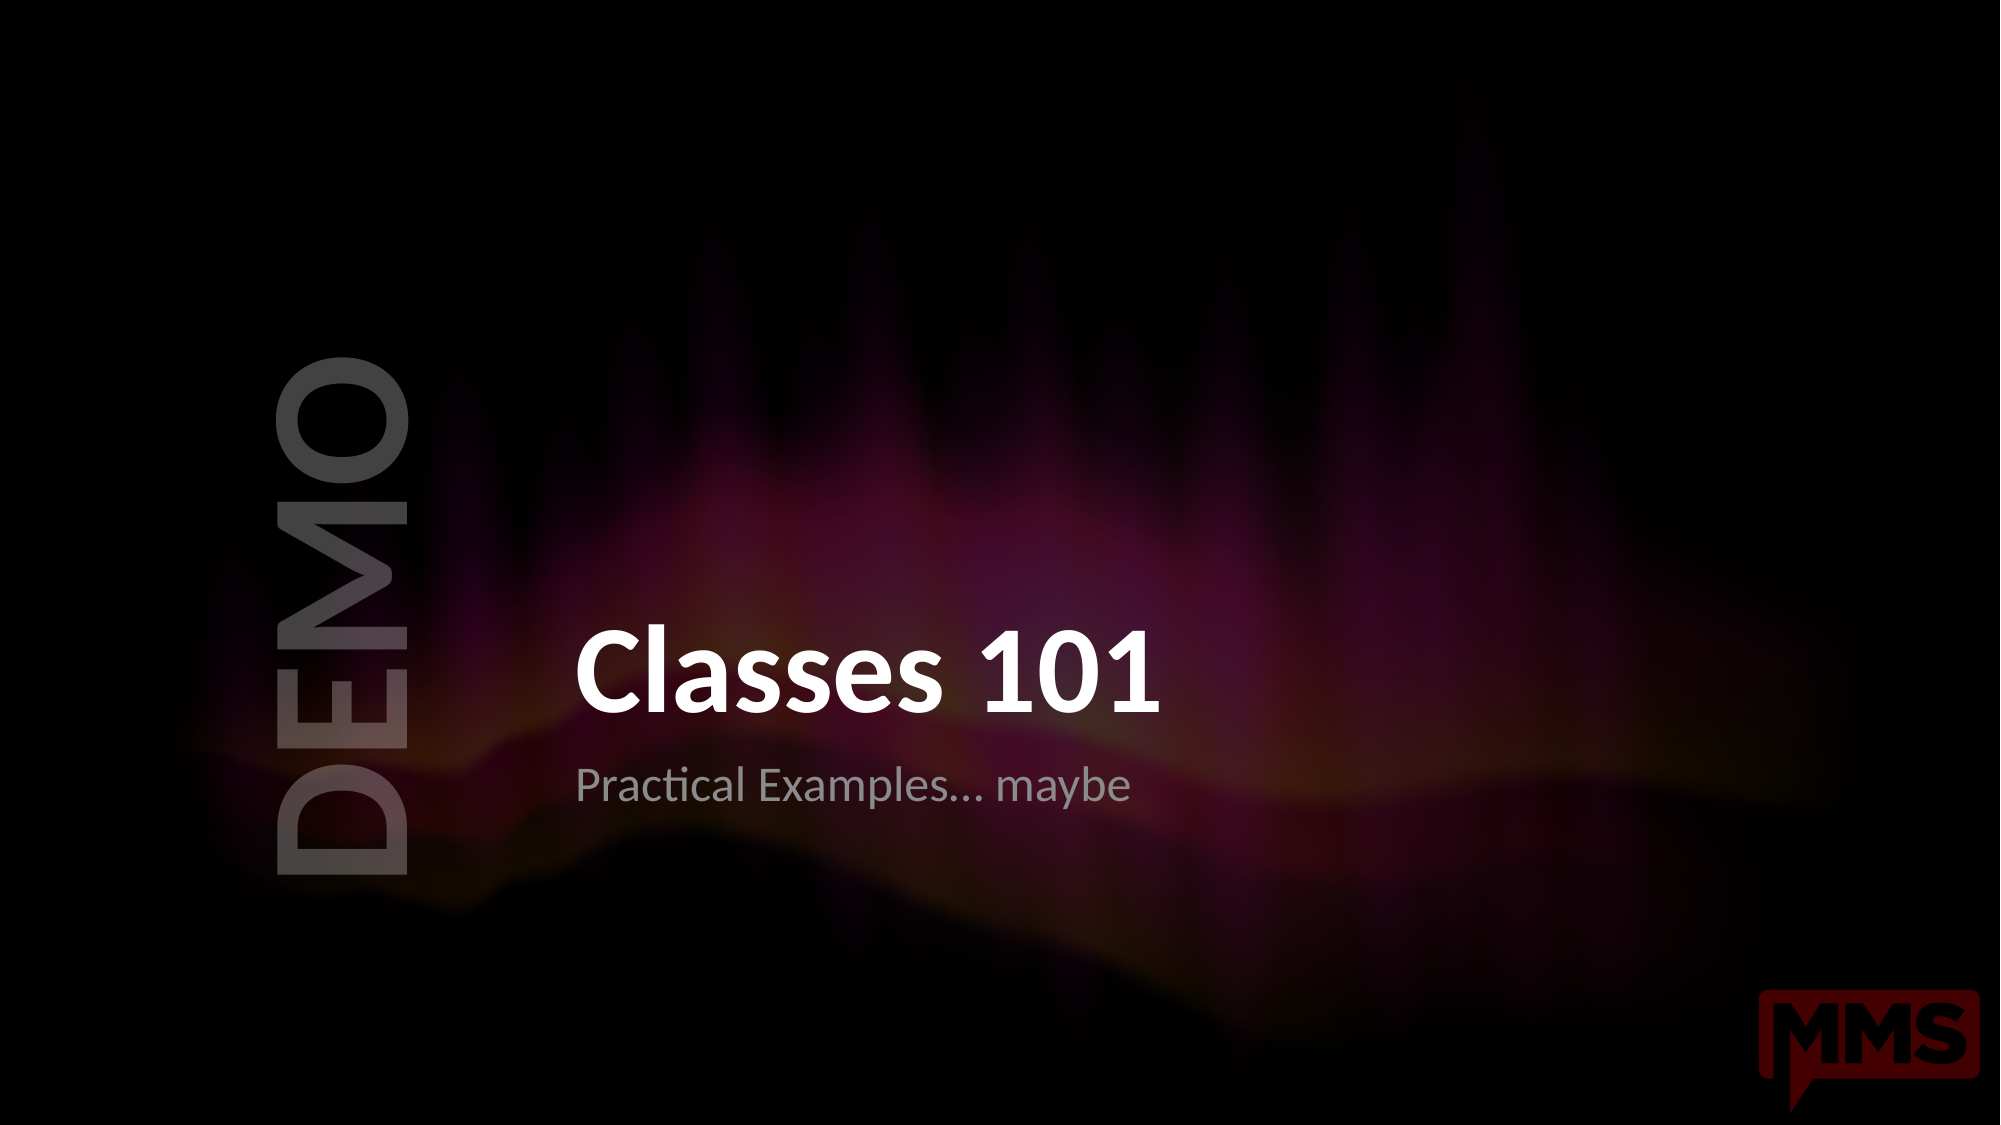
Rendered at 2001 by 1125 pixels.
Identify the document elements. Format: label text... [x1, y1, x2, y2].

title Classes 101 [560, 278, 1862, 747]
picture [97, 0, 2000, 1125]
list Practical Examples… maybe [560, 751, 1862, 998]
